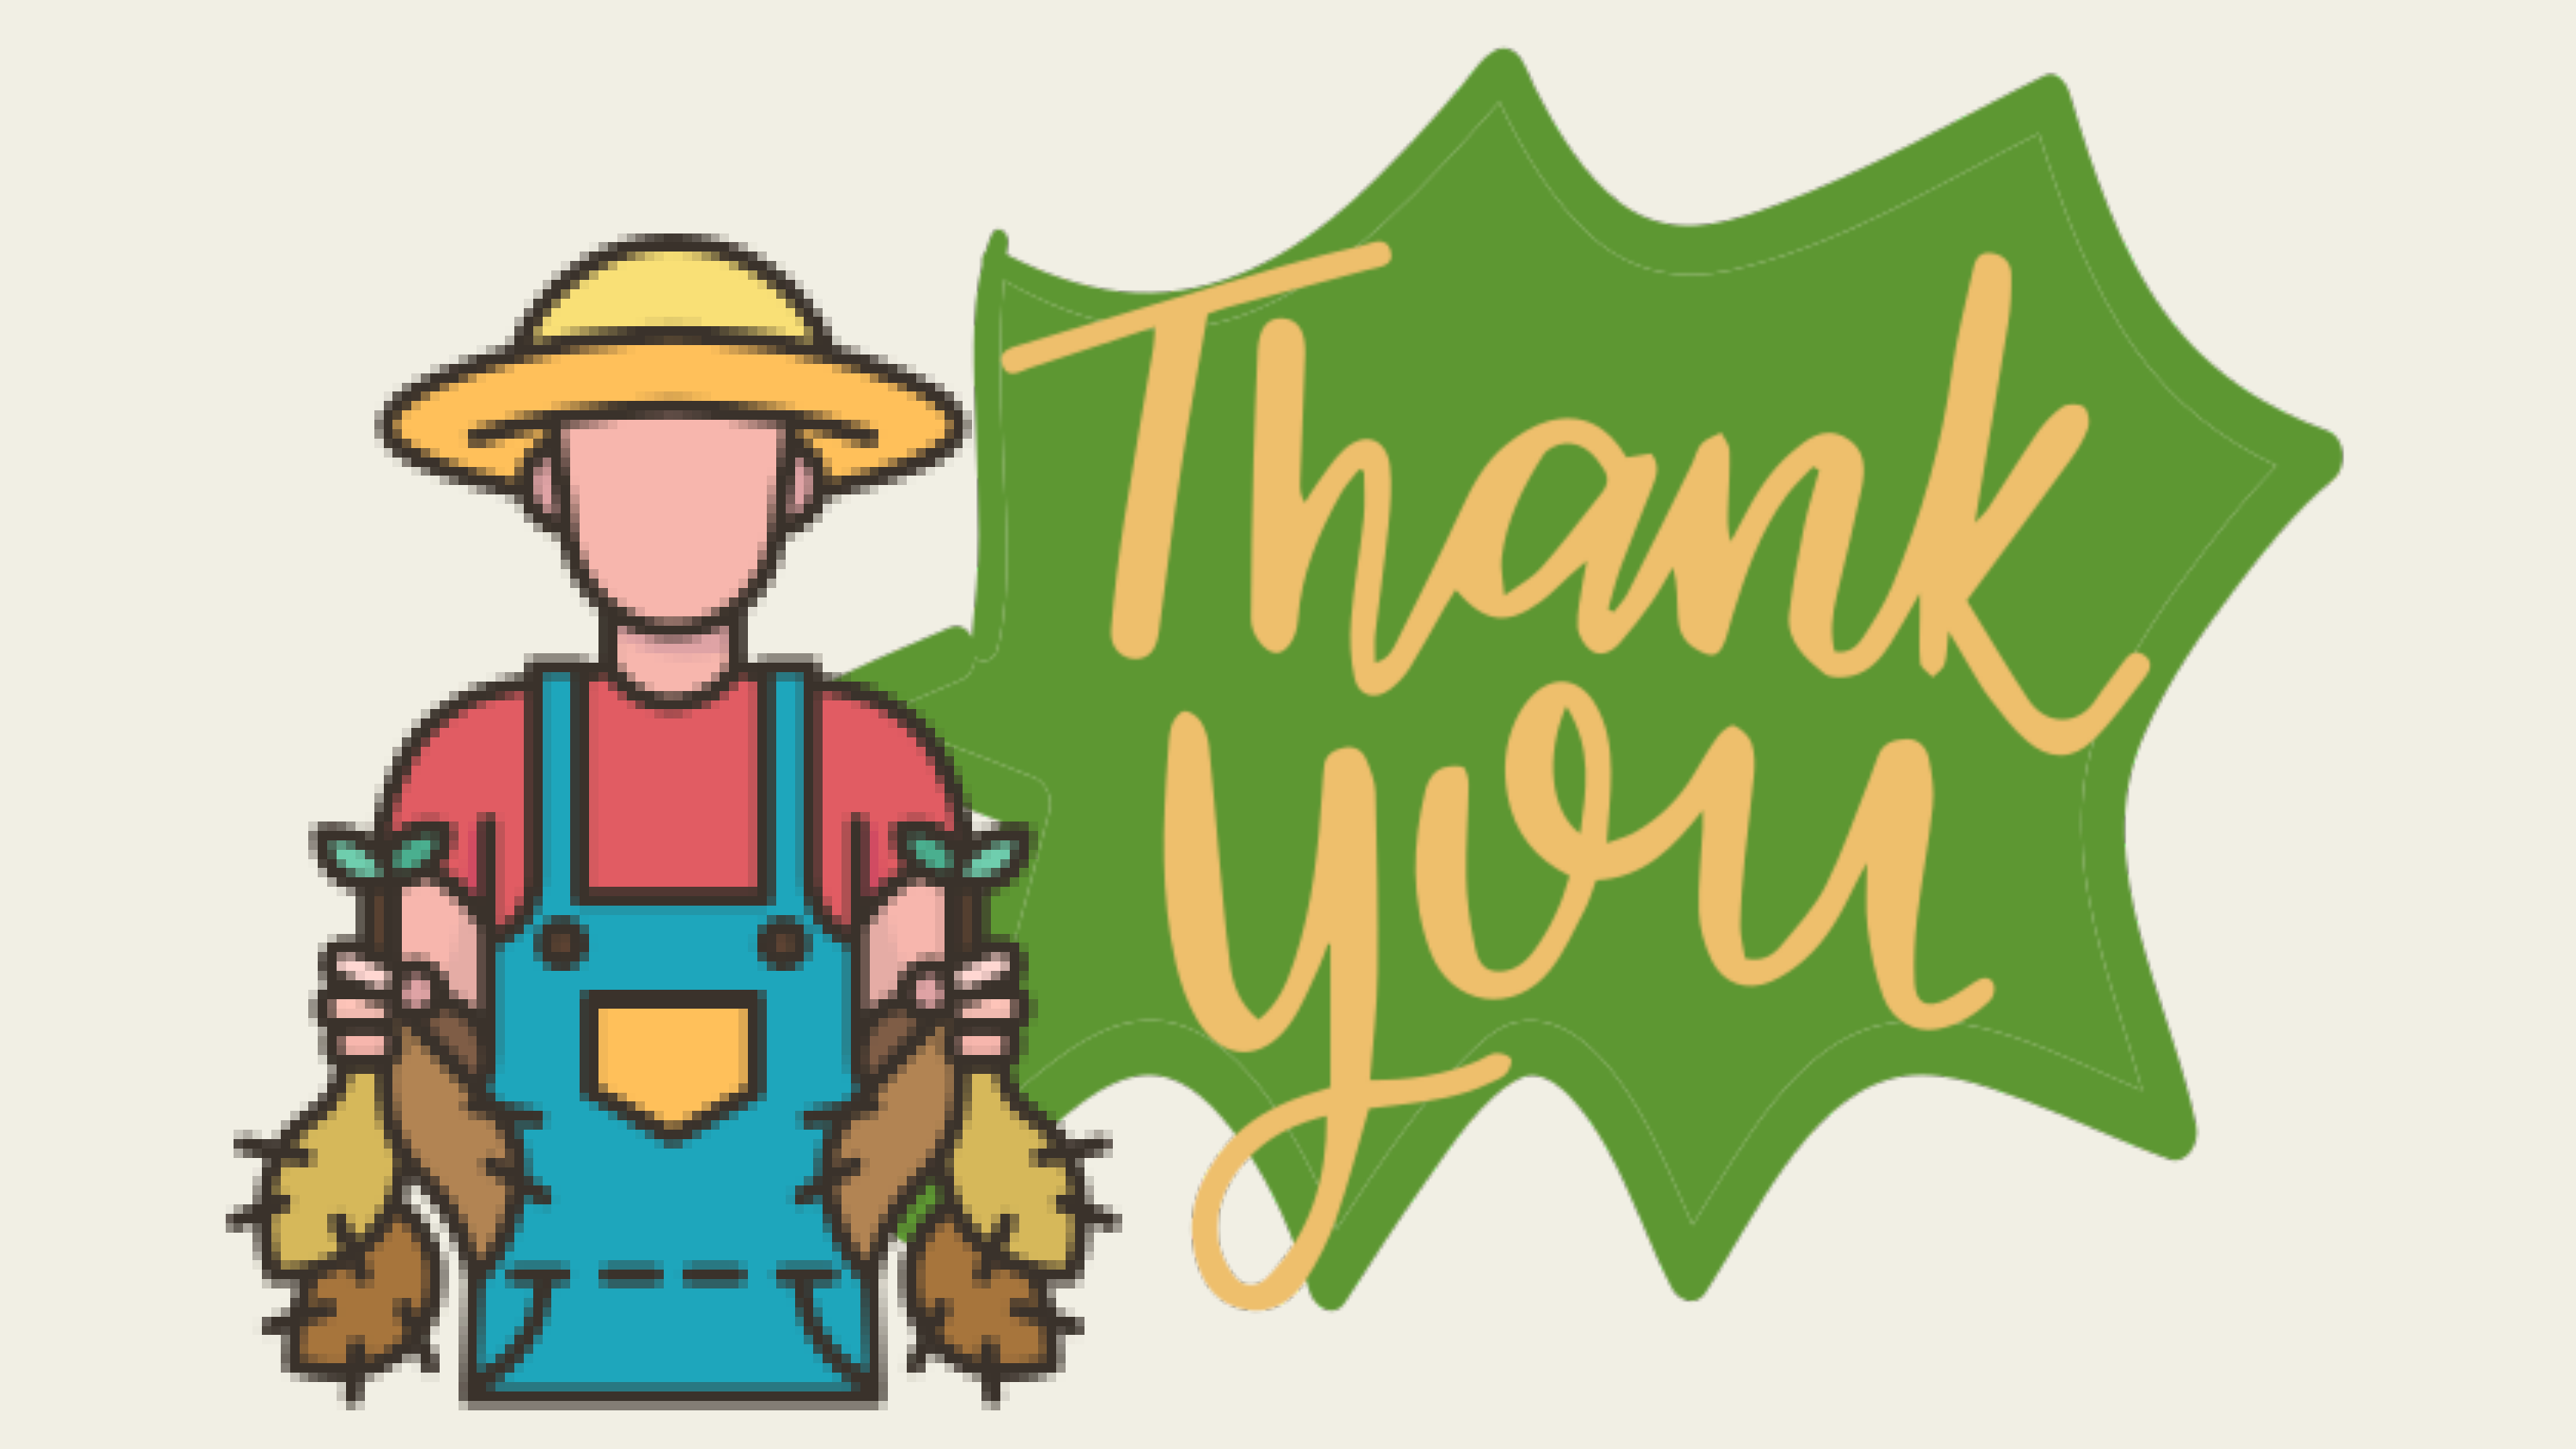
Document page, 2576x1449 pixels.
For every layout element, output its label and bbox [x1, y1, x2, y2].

text_box [0, 0, 2576, 1449]
